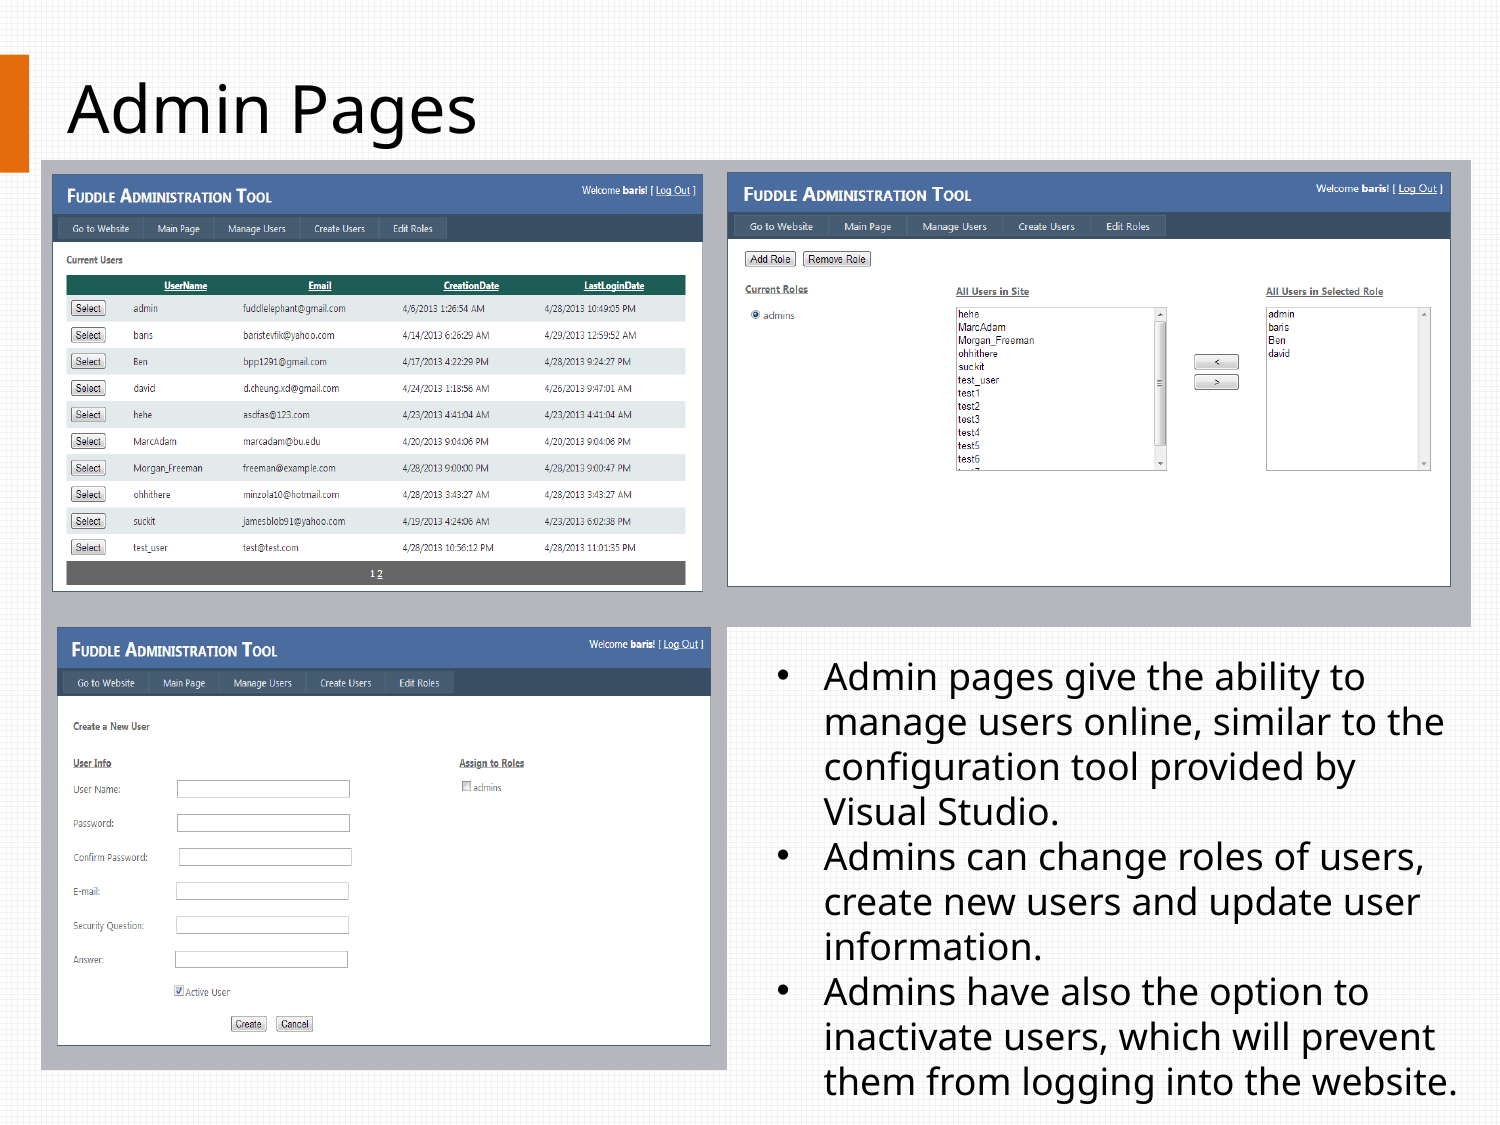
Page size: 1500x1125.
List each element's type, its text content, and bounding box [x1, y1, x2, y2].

text_box Admin pages give the ability to manage users online, similar to the configuration tool provided by Visual Studio. Admins can change roles of users, create new users and update user information. Admins have also the option to inactivate users, which will prevent them from logging into the website. [761, 645, 1483, 1110]
text_box [0, 52, 31, 175]
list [41, 623, 727, 1070]
picture [41, 160, 1471, 627]
title Admin Pages [53, 42, 1117, 159]
